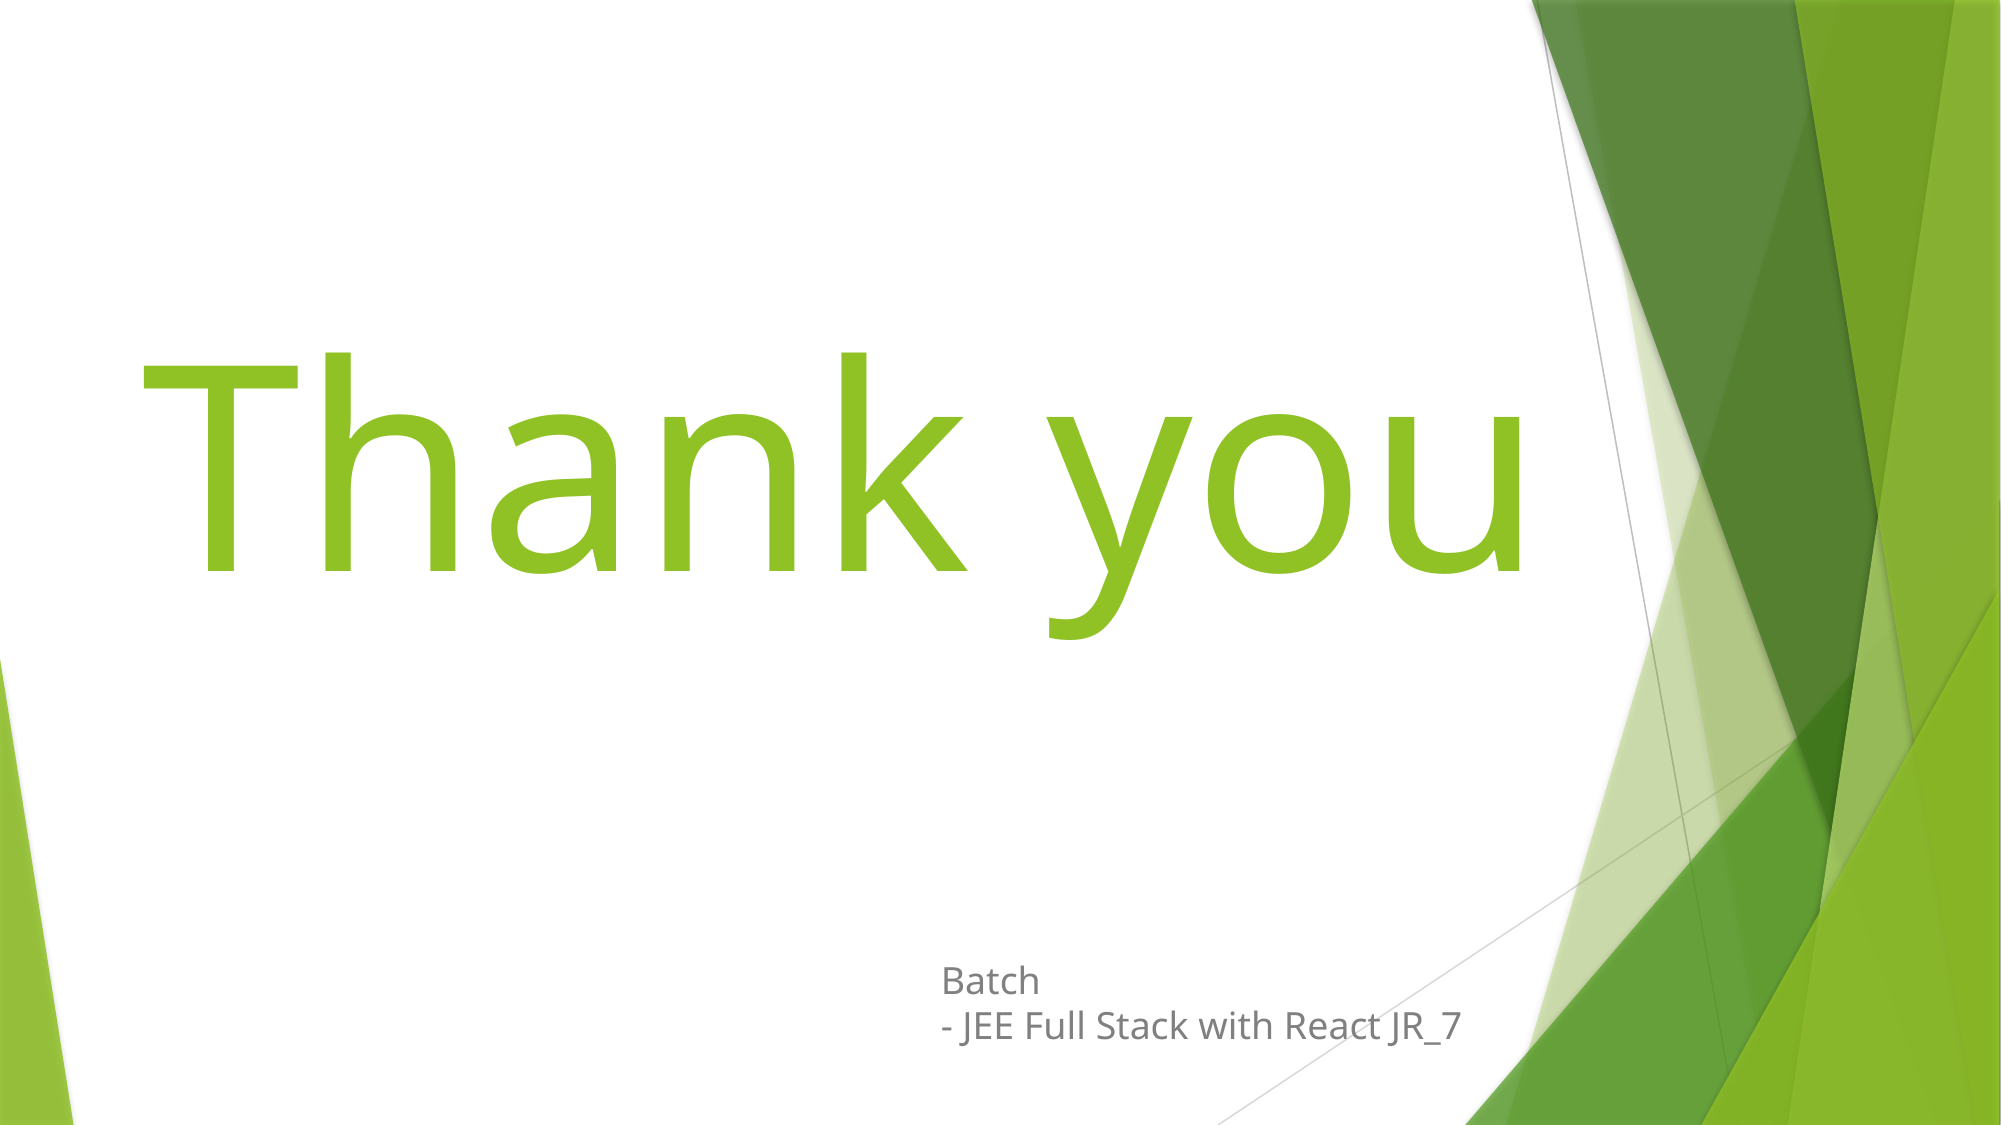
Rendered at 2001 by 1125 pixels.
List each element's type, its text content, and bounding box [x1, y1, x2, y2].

title Thank you [100, 276, 1586, 604]
text_box Batch - JEE Full Stack with React JR_7 [925, 949, 1488, 1099]
